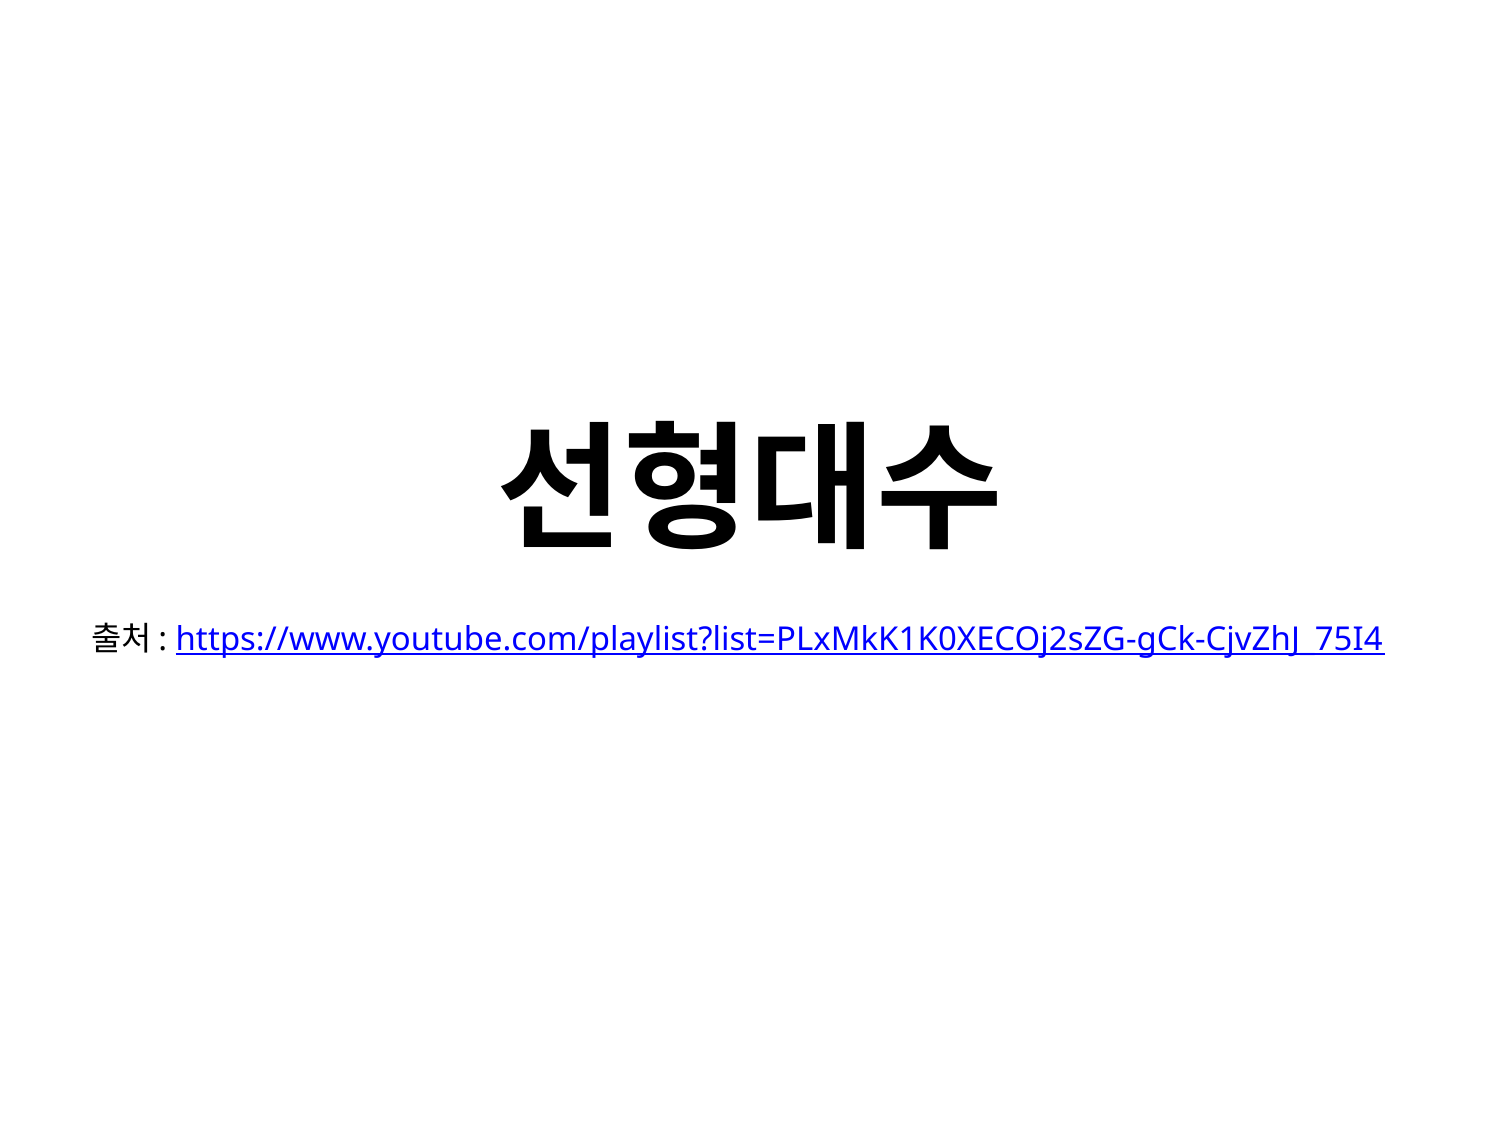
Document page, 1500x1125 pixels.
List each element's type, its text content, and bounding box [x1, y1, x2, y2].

title 선형대수 [112, 361, 1388, 603]
subtitle 출처: https://www.youtube.com/playlist?list=PLxMkK1K0XECOj2sZG-gCk-CjvZhJ_75I4 [76, 609, 1464, 705]
